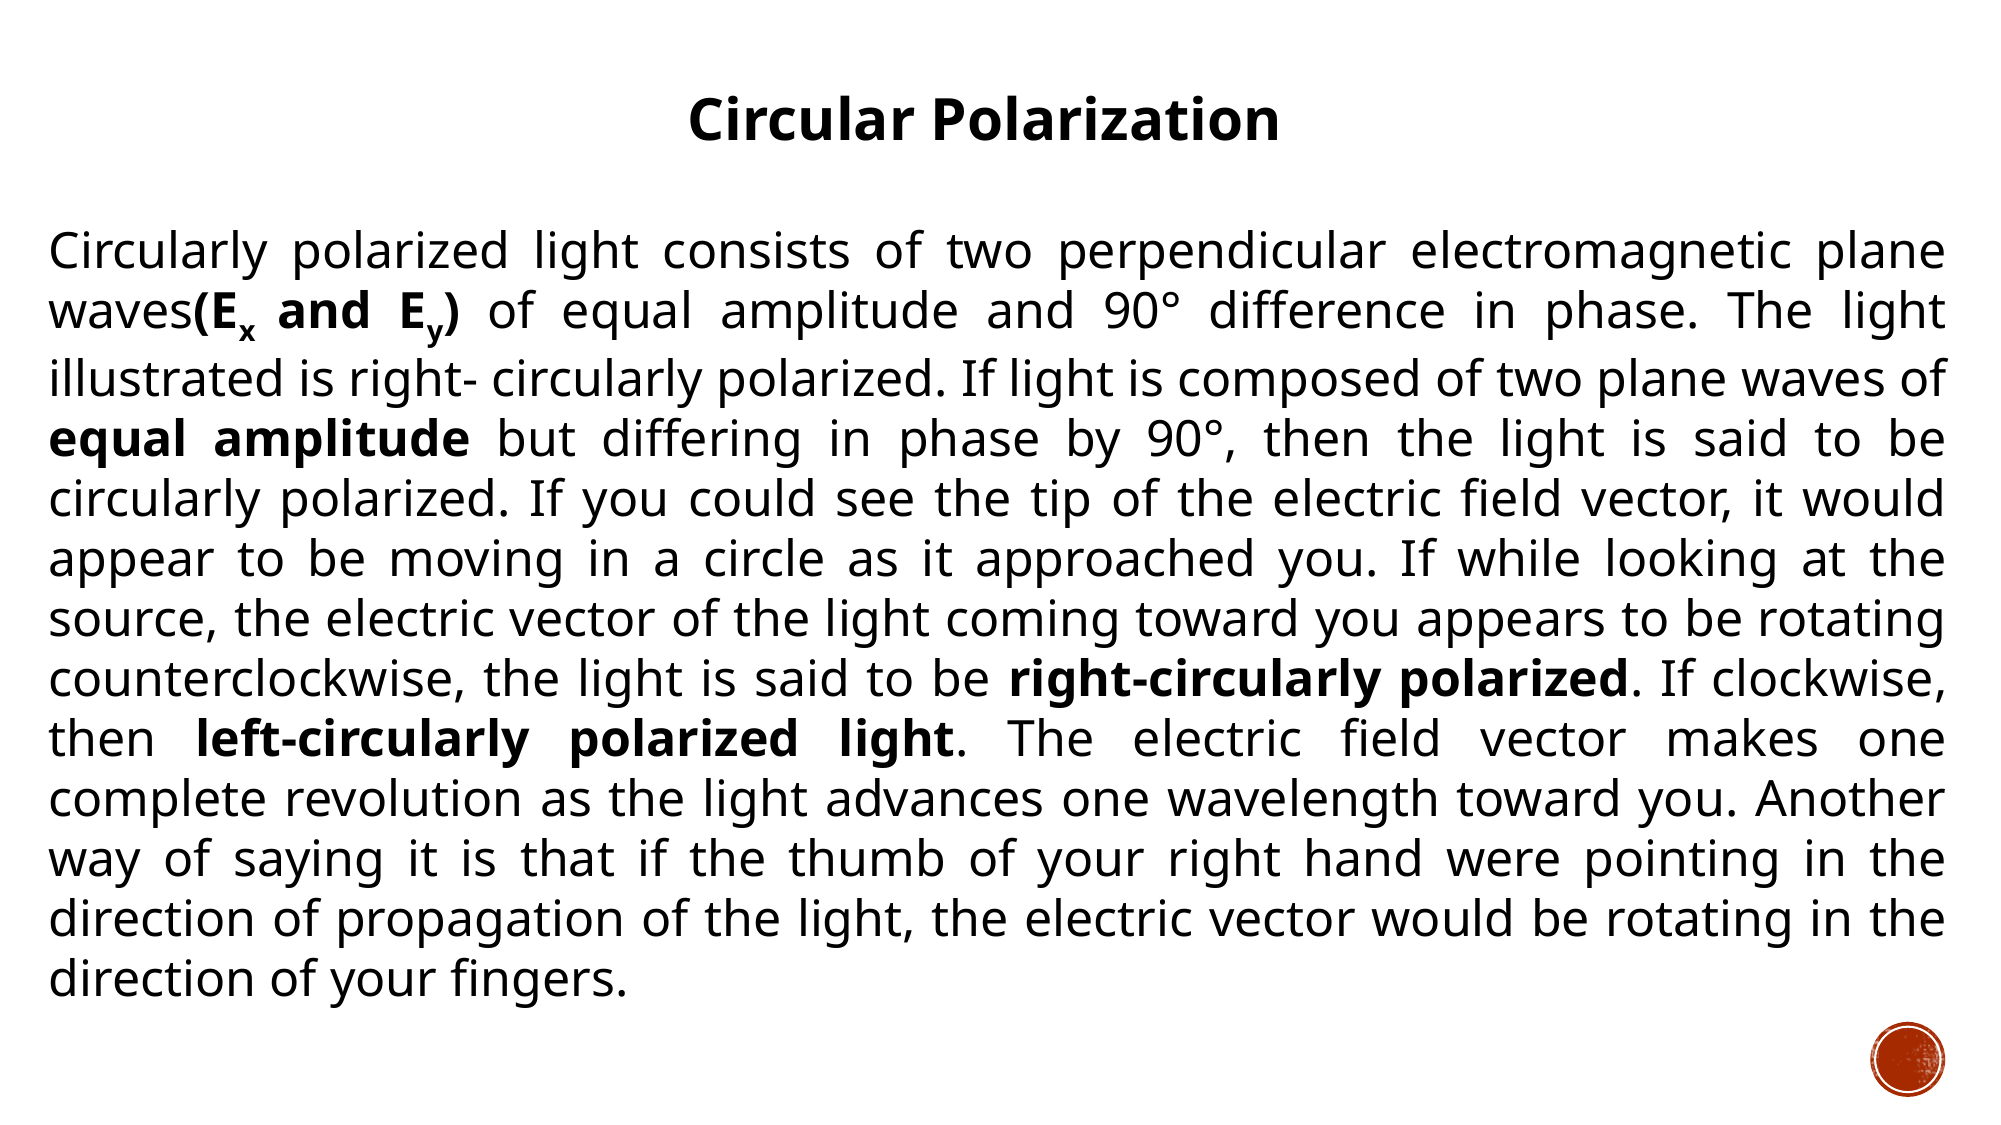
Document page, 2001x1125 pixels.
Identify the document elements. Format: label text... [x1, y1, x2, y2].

text_box Circular Polarization [673, 75, 1297, 160]
text_box Circularly polarized light consists of two perpendicular electromagnetic plane waves(Ex and Ey) of equal amplitude and 90° difference in phase. The light illustrated is right- circularly polarized. If light is composed of two plane waves of equal amplitude but differing in phase by 90°, then the light is said to be circularly polarized. If you could see the tip of the electric field vector, it would appear to be moving in a circle as it approached you. If while looking at the source, the electric vector of the light coming toward you appears to be rotating counterclockwise, the light is said to be right-circularly polarized. If clockwise, then left-circularly polarized light. The electric field vector makes one complete revolution as the light advances one wavelength toward you. Another way of saying it is that if the thumb of your right hand were pointing in the direction of propagation of the light, the electric vector would be rotating in the direction of your fingers. [33, 211, 1963, 1015]
